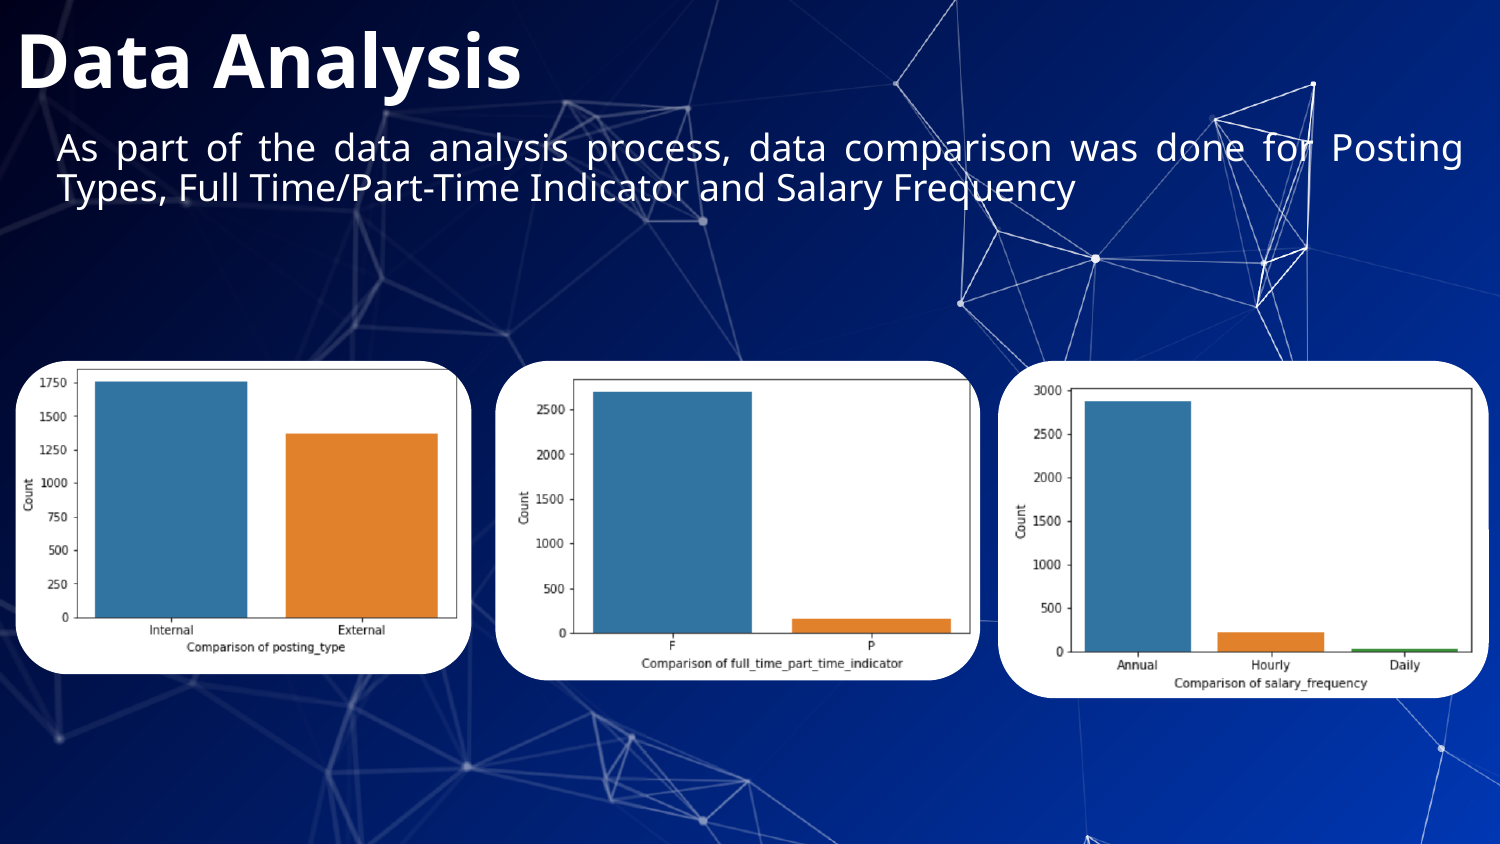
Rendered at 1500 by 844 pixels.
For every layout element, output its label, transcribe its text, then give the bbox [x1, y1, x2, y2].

slide_number 6 [1391, 779, 1482, 844]
title Data Analysis [15, 10, 1004, 104]
picture [0, 0, 1500, 844]
list As part of the data analysis process, data comparison was done for Posting Types, Full Time/Part-Time Indicator and Salary Frequency [39, 128, 1465, 681]
